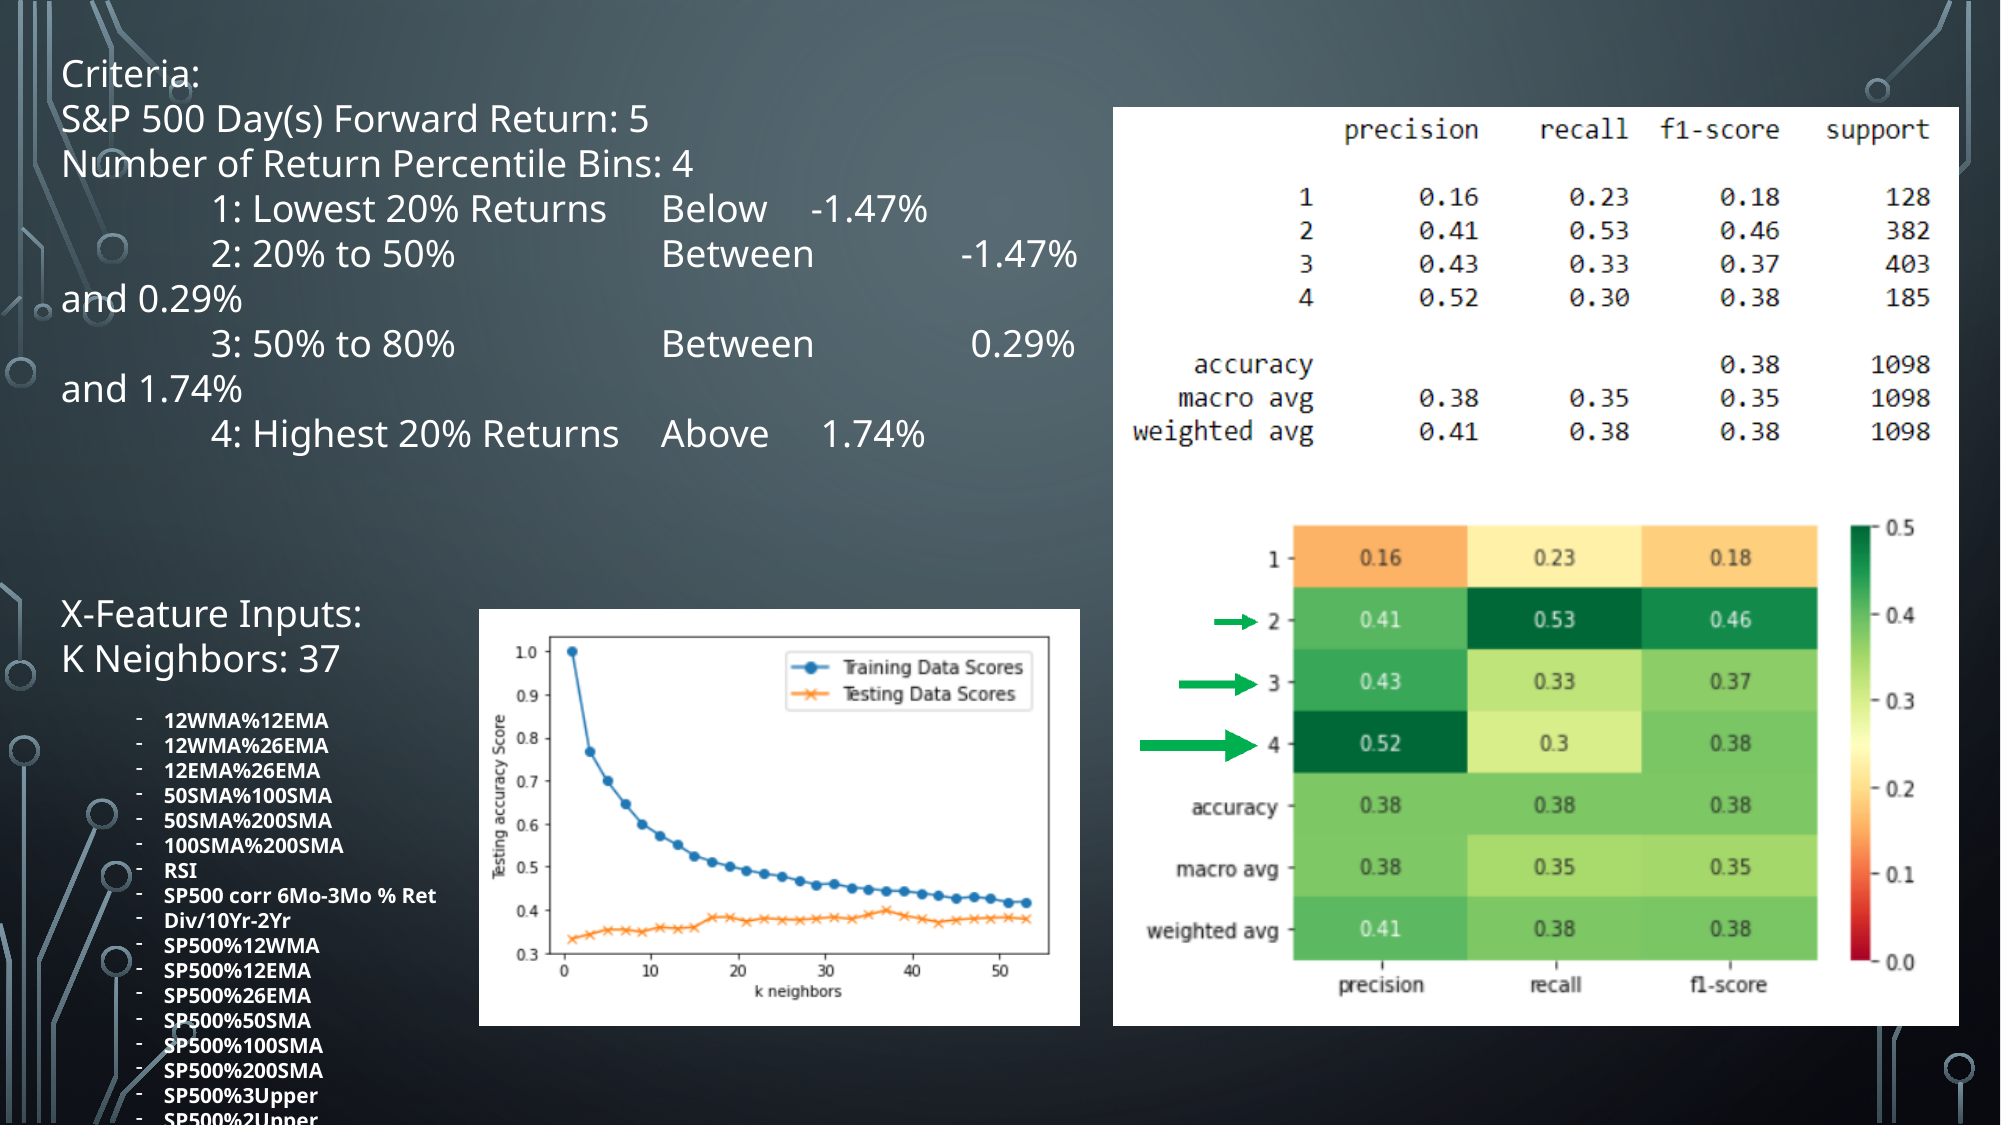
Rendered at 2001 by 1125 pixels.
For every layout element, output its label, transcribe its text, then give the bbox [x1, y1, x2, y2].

picture [1113, 107, 1960, 1027]
picture [478, 609, 1080, 1027]
text_box Criteria: S&P 500 Day(s) Forward Return: 5 Number of Return Percentile Bins: 4 1: Lowest 20% Returns Below -1.47% 2: 20% to 50% Between -1.47% and 0.29% 3: 50% to 80% Between 0.29% and 1.74% 4: Highest 20% Returns Above 1.74% X-Feature Inputs: K Neighbors: 37 12WMA%12EMA 12WMA%26EMA 12EMA%26EMA 50SMA%100SMA 50SMA%200SMA 100SMA%200SMA RSI SP500 corr 6Mo-3Mo % Ret Div/10Yr-2Yr SP500%12WMA SP500%12EMA SP500%26EMA SP500%50SMA SP500%100SMA SP500%200SMA SP500%3Upper SP500%2Upper SP500%Middle20Day SP500%2Lower SP500%3Lower [46, 42, 1132, 1125]
